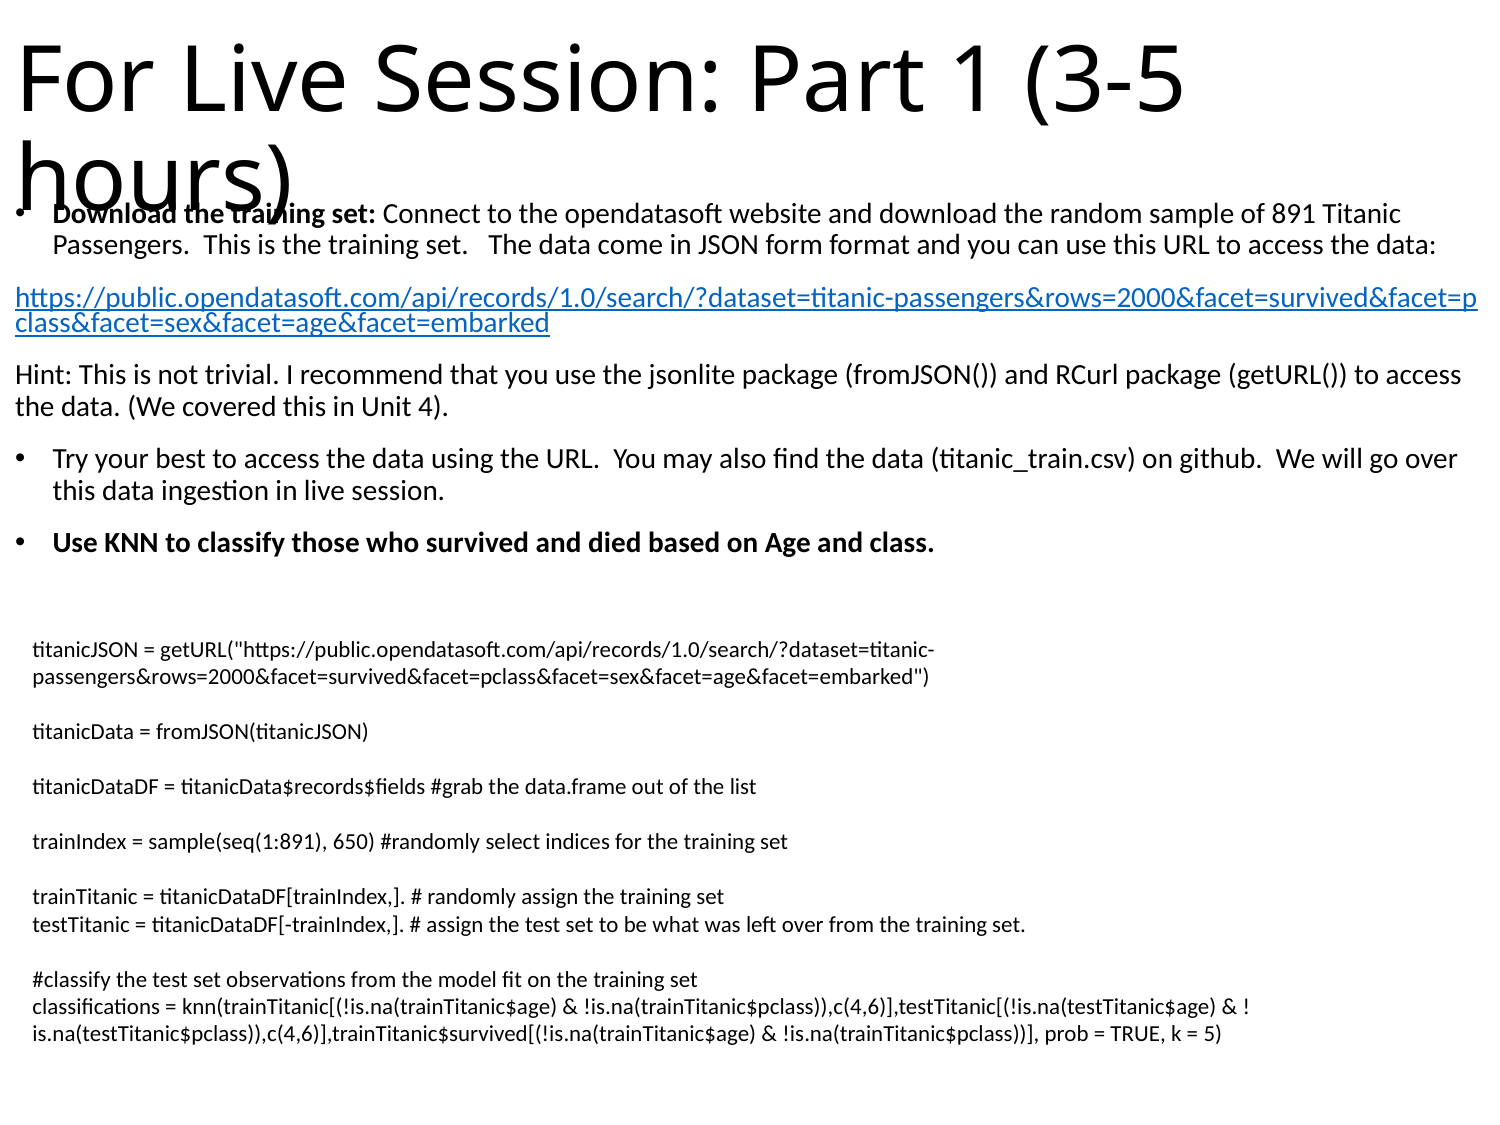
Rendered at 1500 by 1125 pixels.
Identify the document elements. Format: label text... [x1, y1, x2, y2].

text_box titanicJSON = getURL("https://public.opendatasoft.com/api/records/1.0/search/?dataset=titanic-passengers&rows=2000&facet=survived&facet=pclass&facet=sex&facet=age&facet=embarked") titanicData = fromJSON(titanicJSON) titanicDataDF = titanicData$records$fields #grab the data.frame out of the list trainIndex = sample(seq(1:891), 650) #randomly select indices for the training set trainTitanic = titanicDataDF[trainIndex,]. # randomly assign the training set testTitanic = titanicDataDF[-trainIndex,]. # assign the test set to be what was left over from the training set. #classify the test set observations from the model fit on the training set classifications = knn(trainTitanic[(!is.na(trainTitanic$age) & !is.na(trainTitanic$pclass)),c(4,6)],testTitanic[(!is.na(testTitanic$age) & !is.na(testTitanic$pclass)),c(4,6)],trainTitanic$survived[(!is.na(trainTitanic$age) & !is.na(trainTitanic$pclass))], prob = TRUE, k = 5) [17, 627, 1389, 1054]
title For Live Session: Part 1 (3-5 hours) [0, 37, 1500, 190]
list Download the training set: Connect to the opendatasoft website and download the random sample of 891 Titanic Passengers. This is the training set. The data come in JSON form format and you can use this URL to access the data: https://public.opendatasoft.com/api/records/1.0/search/?dataset=titanic-passengers&rows=2000&facet=survived&facet=pclass&facet=sex&facet=age&facet=embarked Hint: This is not trivial. I recommend that you use the jsonlite package (fromJSON()) and RCurl package (getURL()) to access the data. (We covered this in Unit 4). Try your best to access the data using the URL. You may also find the data (titanic_train.csv) on github. We will go over this data ingestion in live session. Use KNN to classify those who survived and died based on Age and class. [0, 190, 1500, 584]
